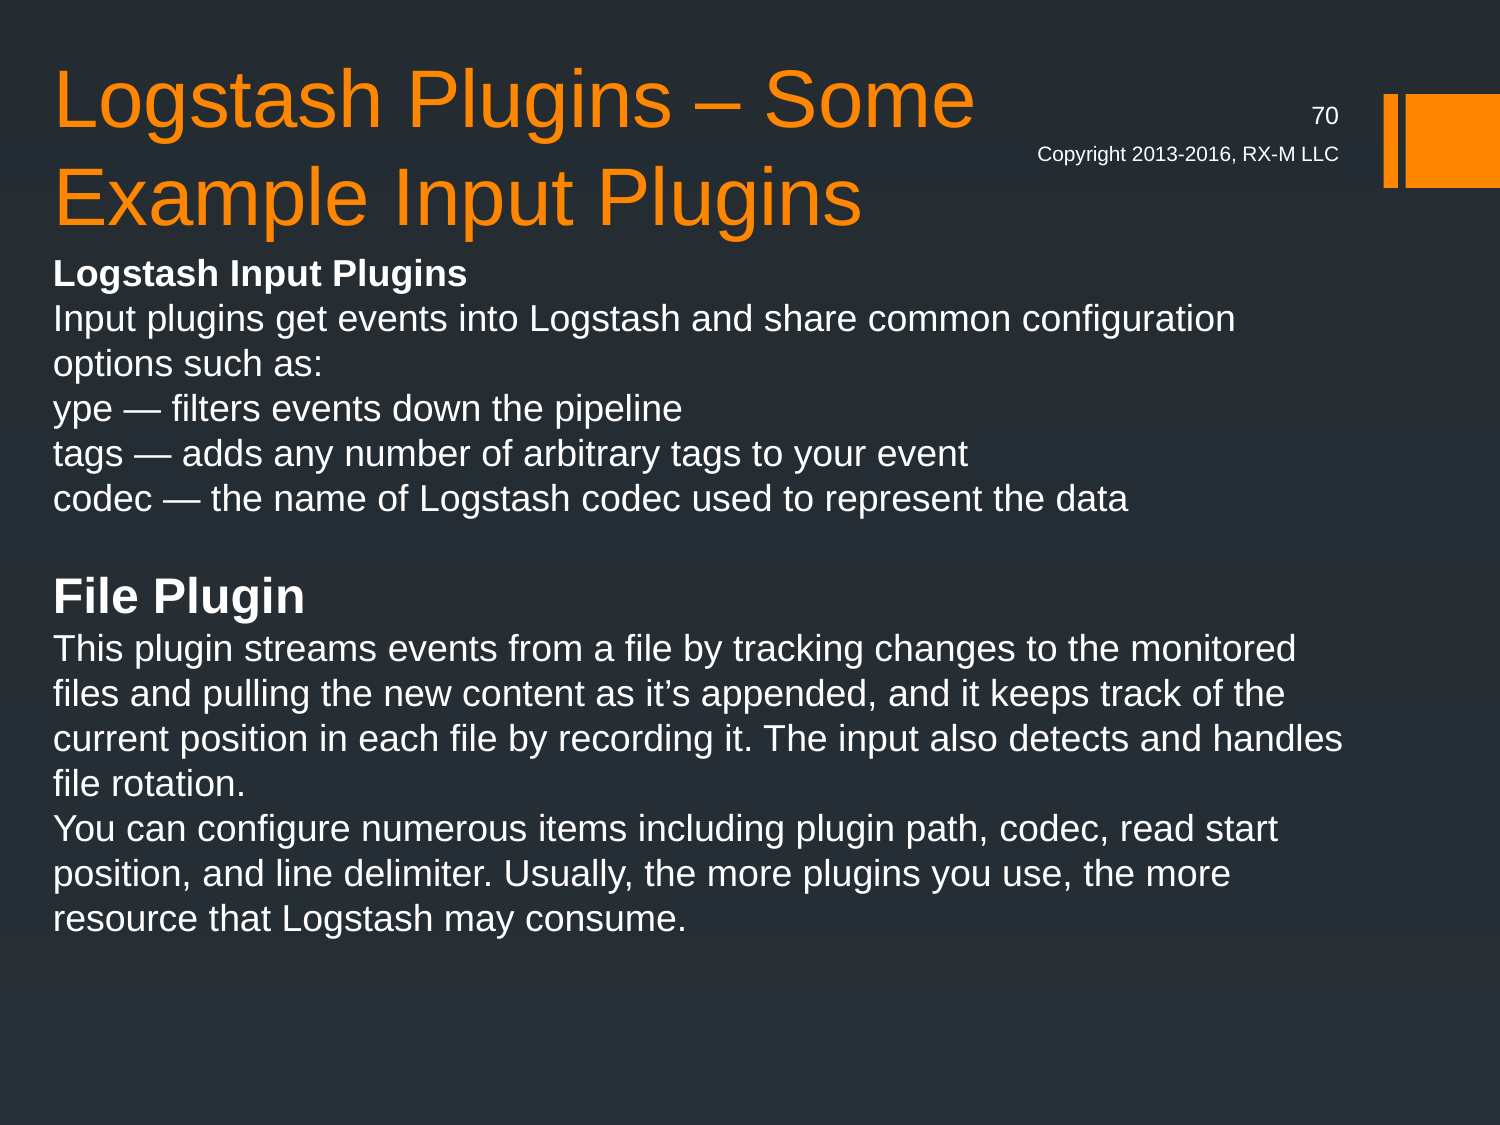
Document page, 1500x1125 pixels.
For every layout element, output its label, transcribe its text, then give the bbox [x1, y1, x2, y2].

footer Copyright 2013-2016, RX-M LLC [985, 140, 1355, 190]
text_box Logstash Input Plugins Input plugins get events into Logstash and share common configuration options such as: ype — filters events down the pipeline tags — adds any number of arbitrary tags to your event codec — the name of Logstash codec used to represent the data File Plugin This plugin streams events from a file by tracking changes to the monitored files and pulling the new content as it’s appended, and it keeps track of the current position in each file by recording it. The input also detects and handles file rotation. You can configure numerous items including plugin path, codec, read start position, and line delimiter. Usually, the more plugins you use, the more resource that Logstash may consume. [38, 241, 1376, 946]
title Logstash Plugins – Some Example Input Plugins [38, 38, 1239, 241]
slide_number 70 [1199, 90, 1355, 140]
